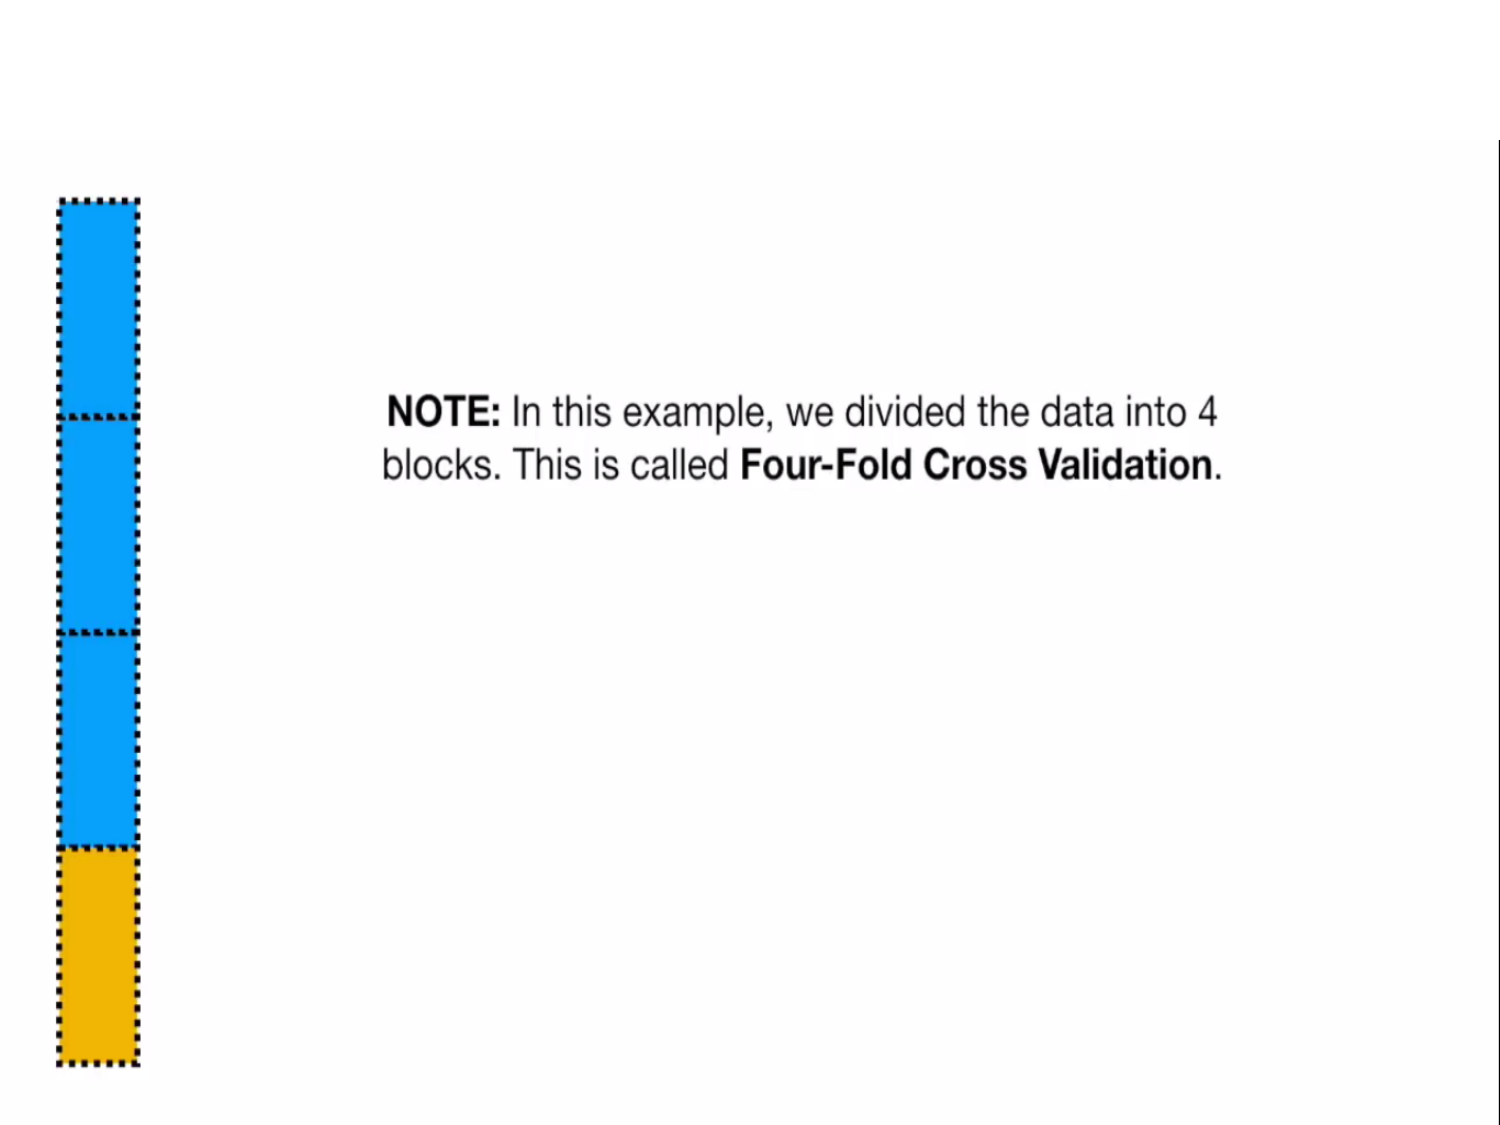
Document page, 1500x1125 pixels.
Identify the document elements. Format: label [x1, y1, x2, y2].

picture [0, 140, 1500, 1125]
